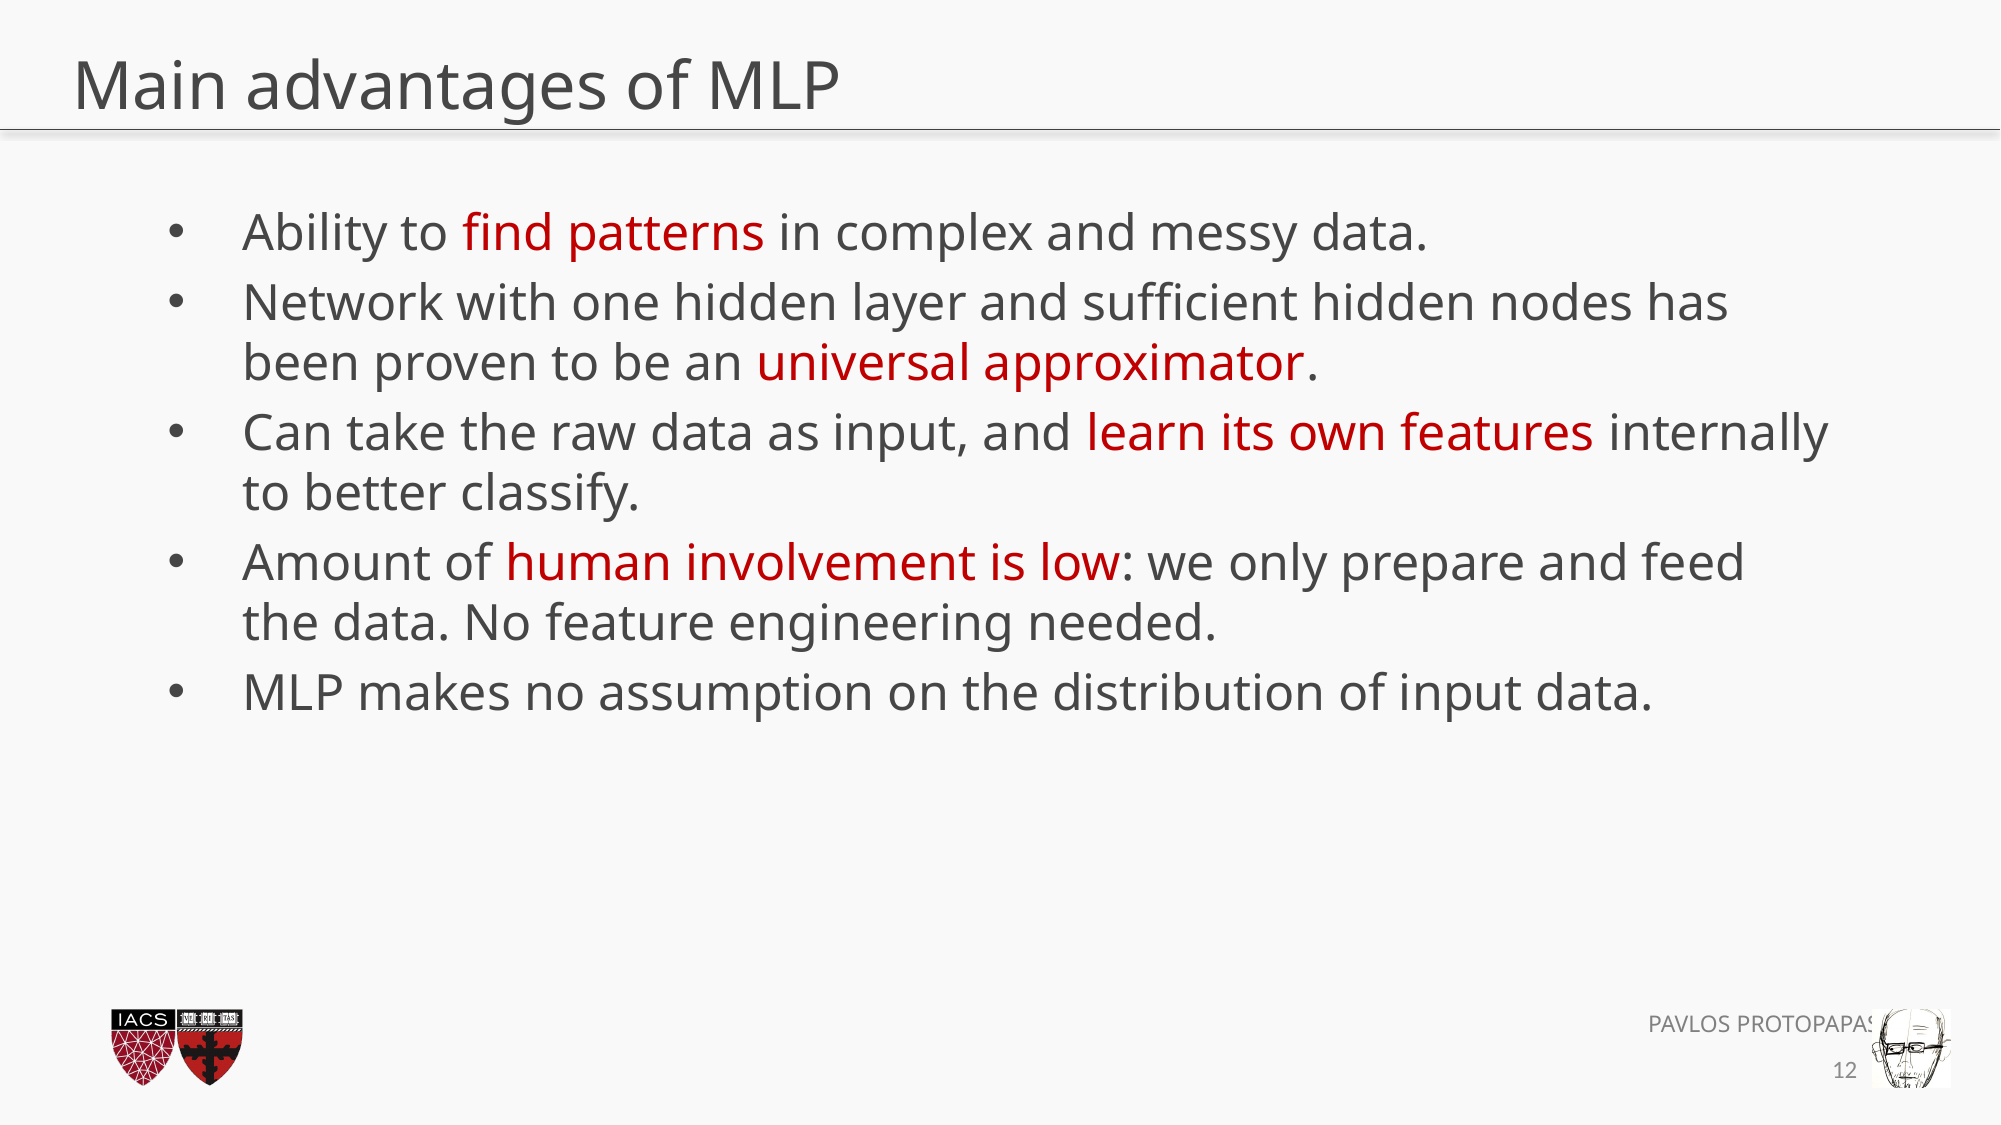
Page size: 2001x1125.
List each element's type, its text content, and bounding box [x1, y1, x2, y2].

picture [109, 1009, 243, 1086]
list Ability to find patterns in complex and messy data. Network with one hidden layer and sufficient hidden nodes has been proven to be an universal approximator. Can take the raw data as input, and learn its own features internally to better classify. Amount of human involvement is low: we only prepare and feed the data. No feature engineering needed. MLP makes no assumption on the distribution of input data. [152, 193, 1847, 965]
title Main advantages of MLP [57, 35, 1943, 162]
slide_number 12 [1405, 1038, 1873, 1099]
picture [1872, 1009, 1951, 1088]
